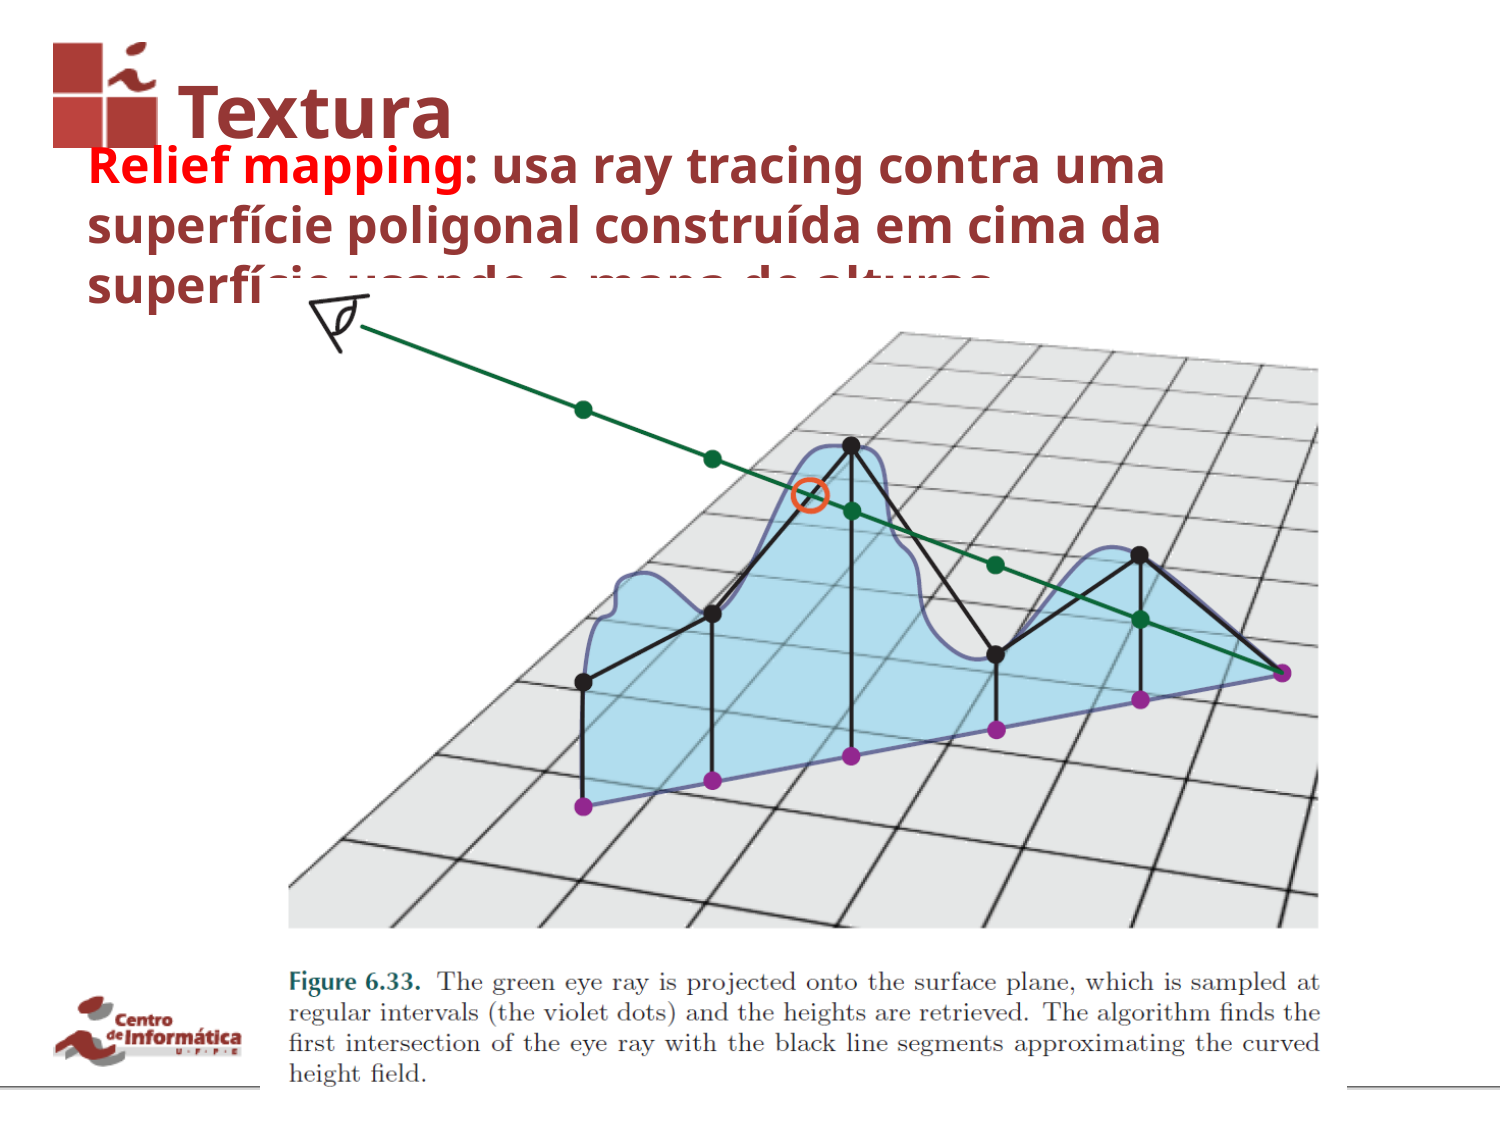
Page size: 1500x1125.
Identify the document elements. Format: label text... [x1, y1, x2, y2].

picture [52, 42, 159, 148]
picture [0, 278, 1500, 1097]
text_box Relief mapping: usa ray tracing contra uma superfície poligonal construída em cima da superfície usando o mapa de alturas. [72, 117, 1387, 331]
text_box Textura [162, 22, 1478, 197]
